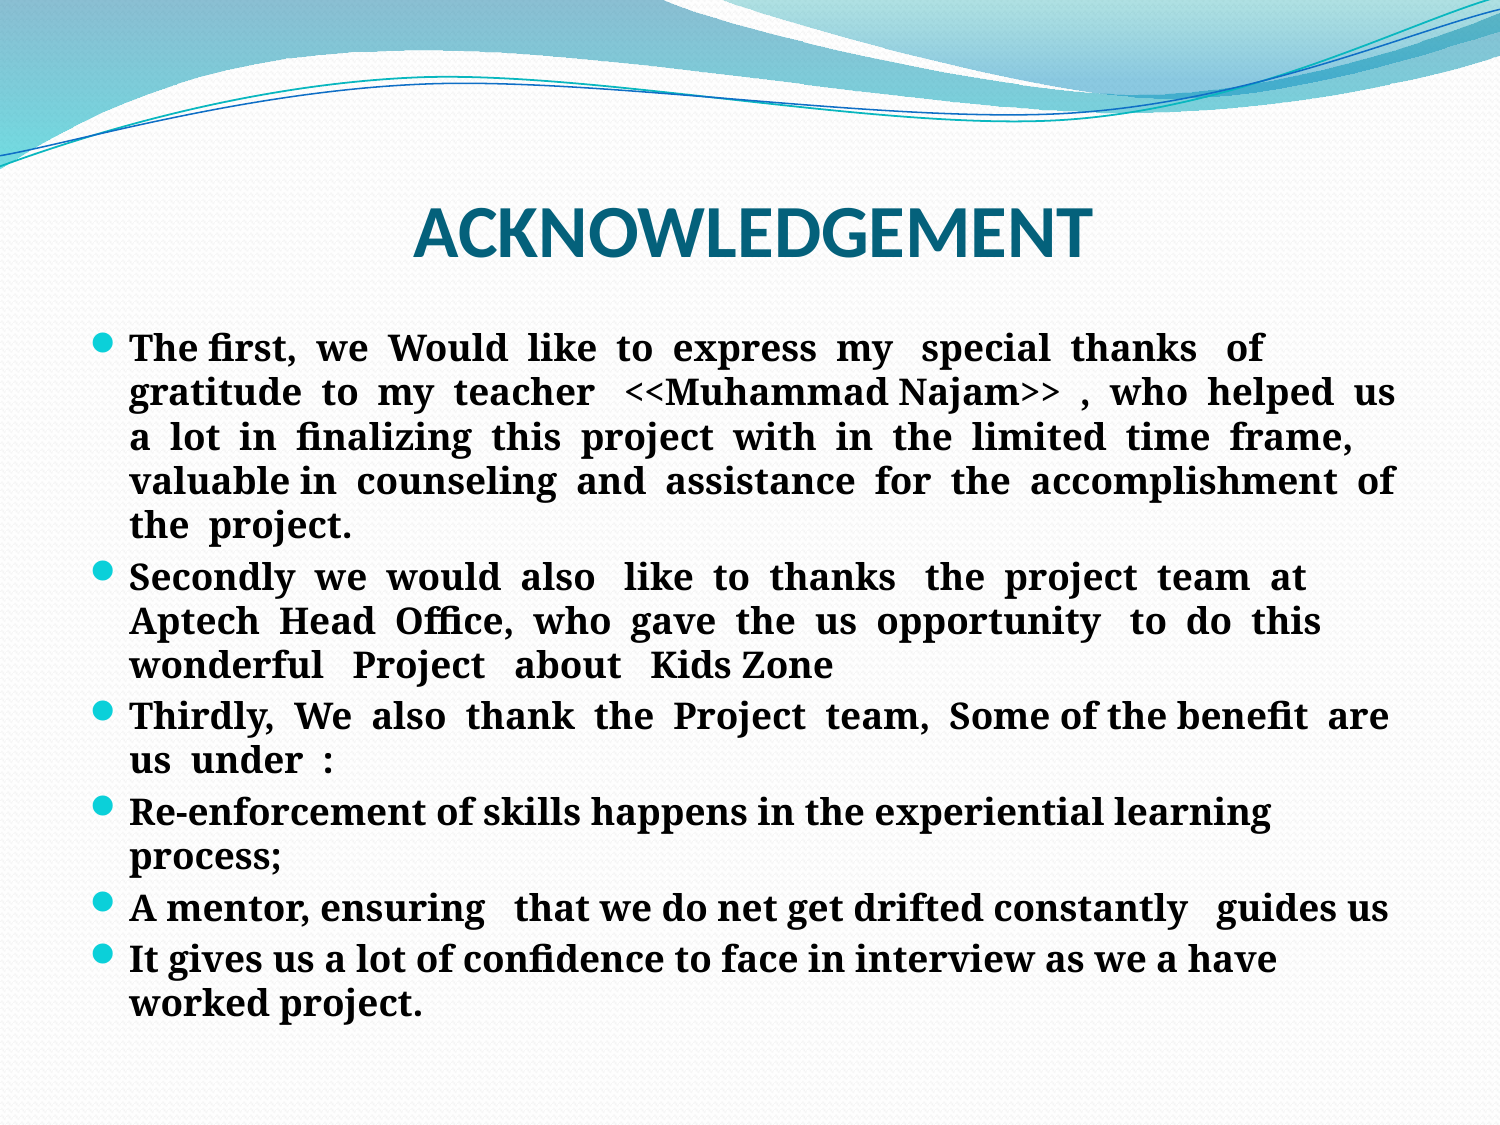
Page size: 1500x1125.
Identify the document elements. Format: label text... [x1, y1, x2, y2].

list The first, we Would like to express my special thanks of gratitude to my teacher <<Muhammad Najam>> , who helped us a lot in finalizing this project with in the limited time frame, valuable in counseling and assistance for the accomplishment of the project. Secondly we would also like to thanks the project team at Aptech Head Office, who gave the us opportunity to do this wonderful Project about Kids Zone Thirdly, We also thank the Project team, Some of the benefit are us under : Re-enforcement of skills happens in the experiential learning process; A mentor, ensuring that we do net get drifted constantly guides us It gives us a lot of confidence to face in interview as we a have worked project. [75, 317, 1425, 1075]
title ACKNOWLEDGEMENT [24, 174, 1375, 363]
